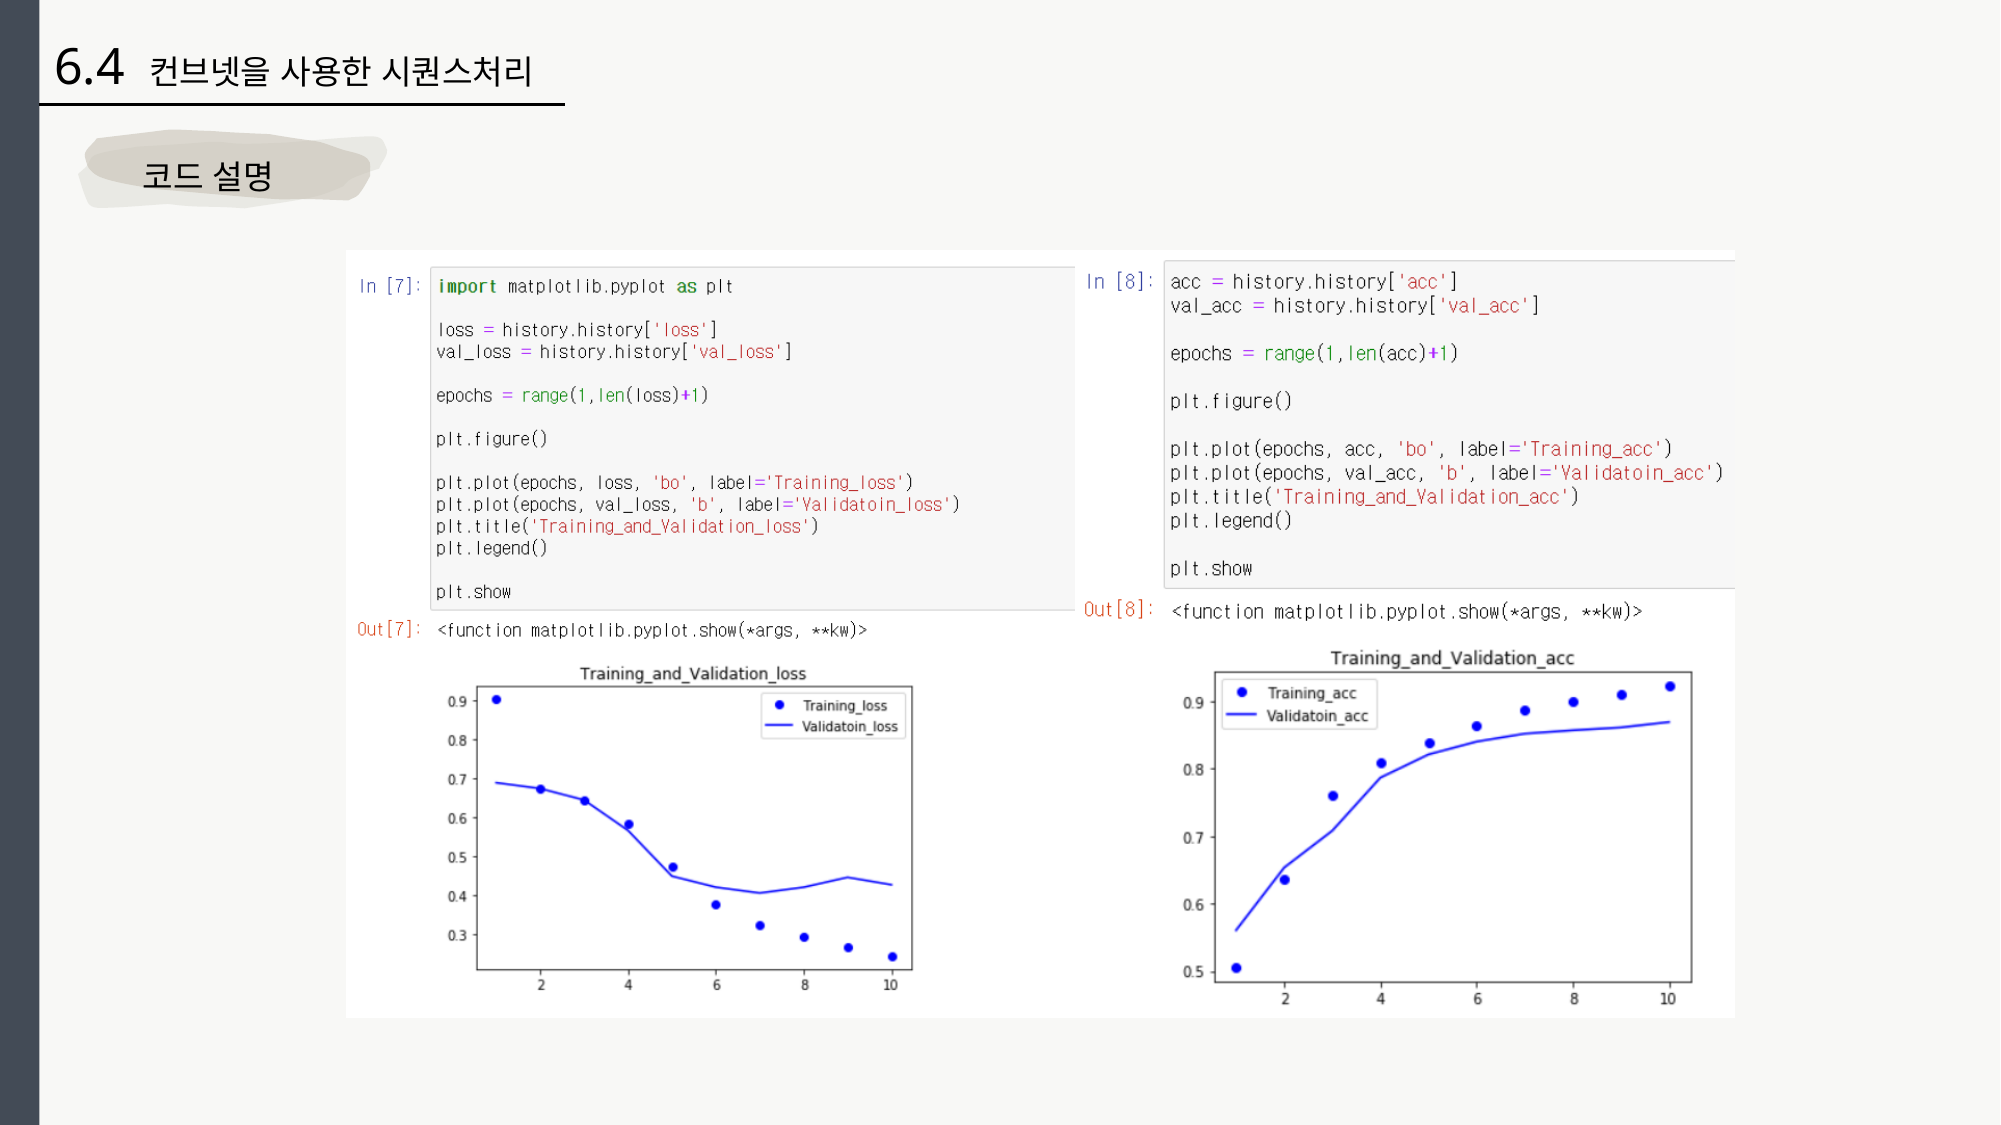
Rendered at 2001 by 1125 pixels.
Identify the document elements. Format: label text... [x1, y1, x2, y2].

text_box 6.4 컨브넷을 사용한 시퀀스처리 [39, 27, 585, 142]
text_box [0, 0, 40, 1125]
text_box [345, 250, 1735, 1018]
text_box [78, 129, 455, 210]
